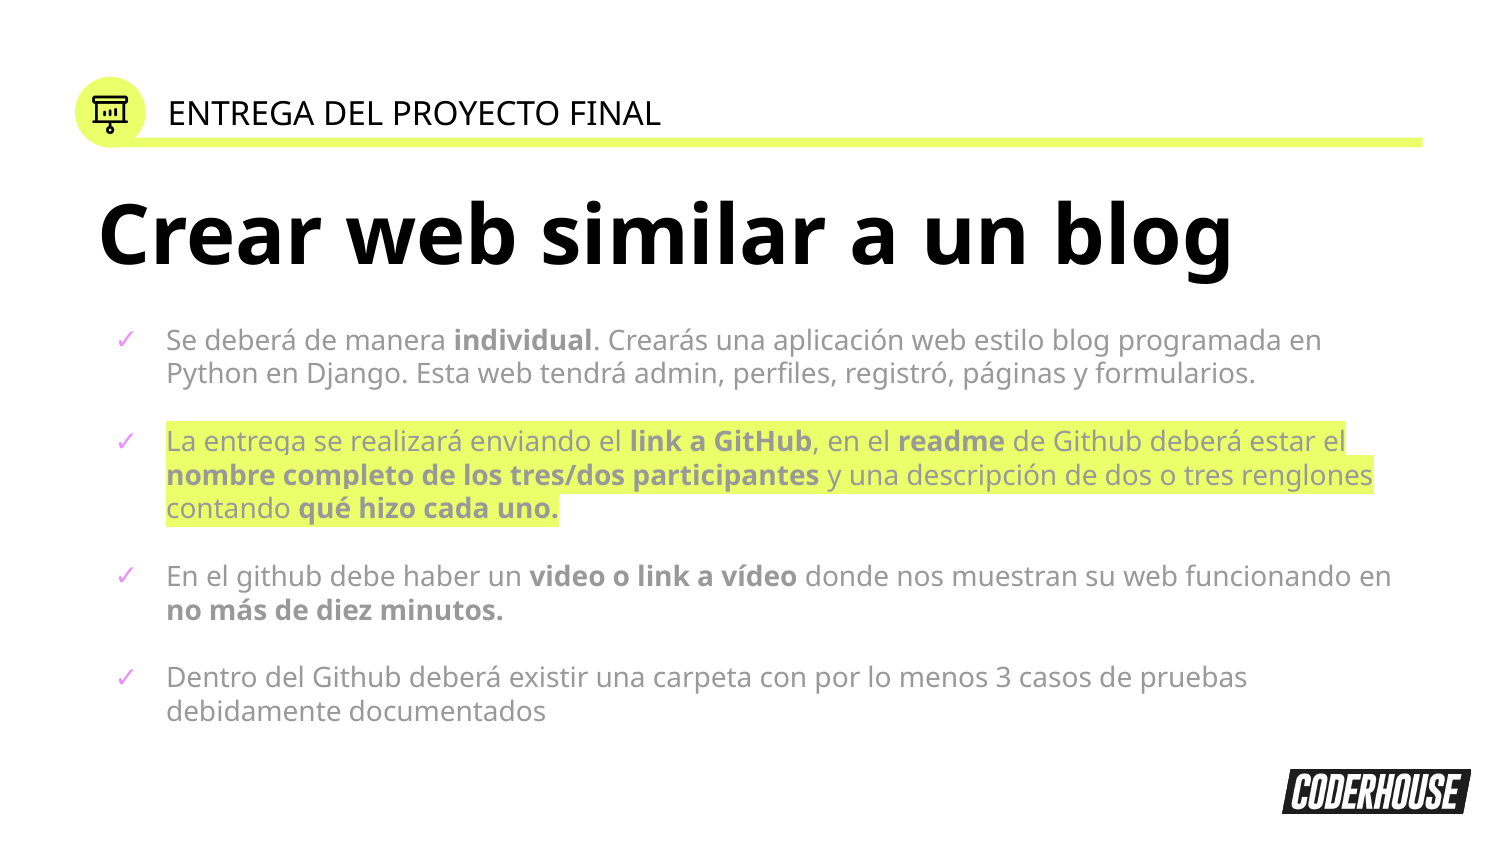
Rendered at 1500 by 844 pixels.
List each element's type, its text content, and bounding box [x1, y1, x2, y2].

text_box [74, 76, 146, 148]
text_box [150, 137, 1423, 148]
picture [1281, 769, 1471, 814]
text_box ENTREGA DEL PROYECTO FINAL [152, 76, 678, 137]
text_box Crear web similar a un blog [82, 177, 1282, 298]
text_box Se deberá de manera individual. Crearás una aplicación web estilo blog programada en Python en Django. Esta web tendrá admin, perfiles, registró, páginas y formularios. La entrega se realizará enviando el link a GitHub, en el readme de Github deberá estar el nombre completo de los tres/dos participantes y una descripción de dos o tres renglones contando qué hizo cada uno. En el github debe haber un video o link a vídeo donde nos muestran su web funcionando en no más de diez minutos. Dentro del Github deberá existir una carpeta con por lo menos 3 casos de pruebas debidamente documentados [76, 307, 1424, 776]
